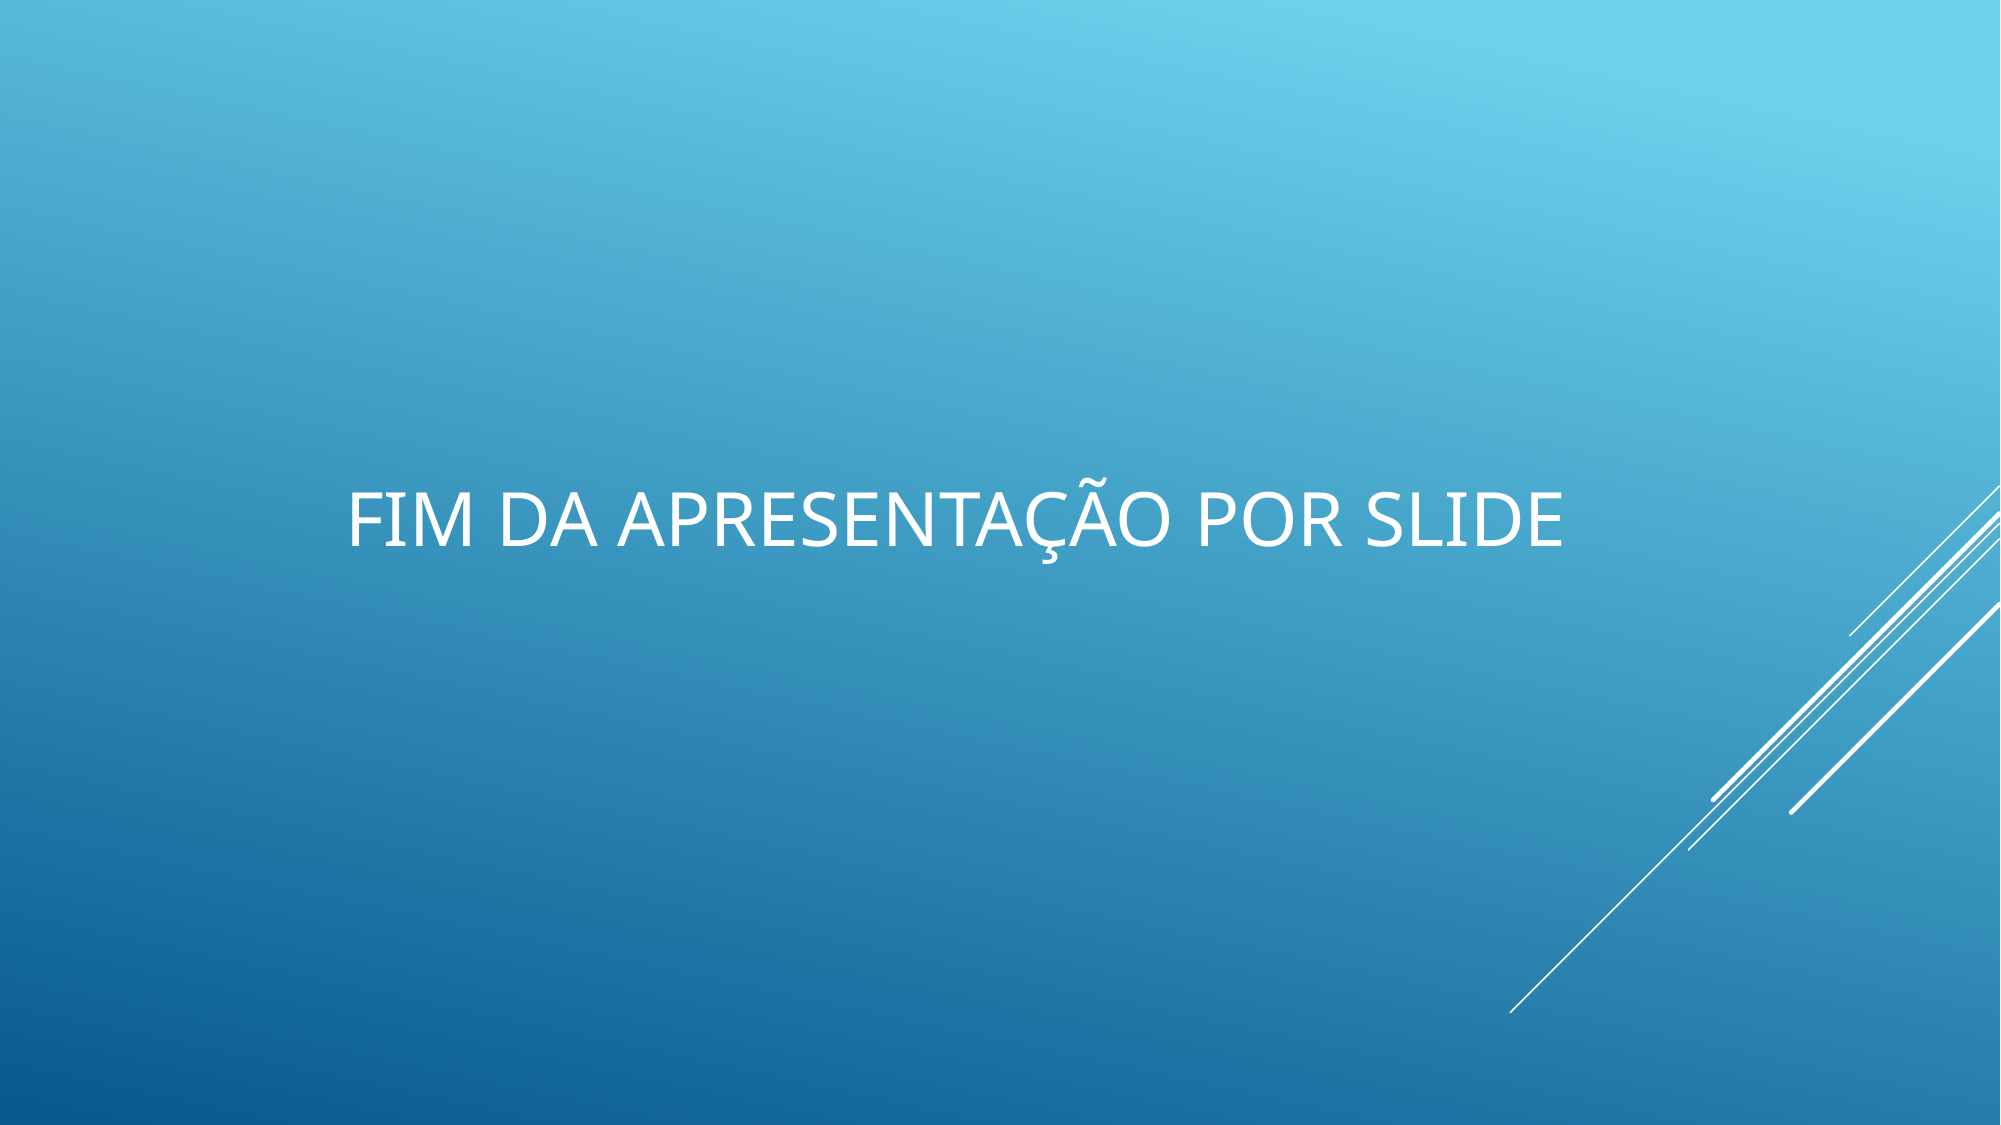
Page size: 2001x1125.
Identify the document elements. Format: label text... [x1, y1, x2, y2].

title FIM DA APRESENTAÇÃO POR SLIDE [329, 392, 1730, 640]
